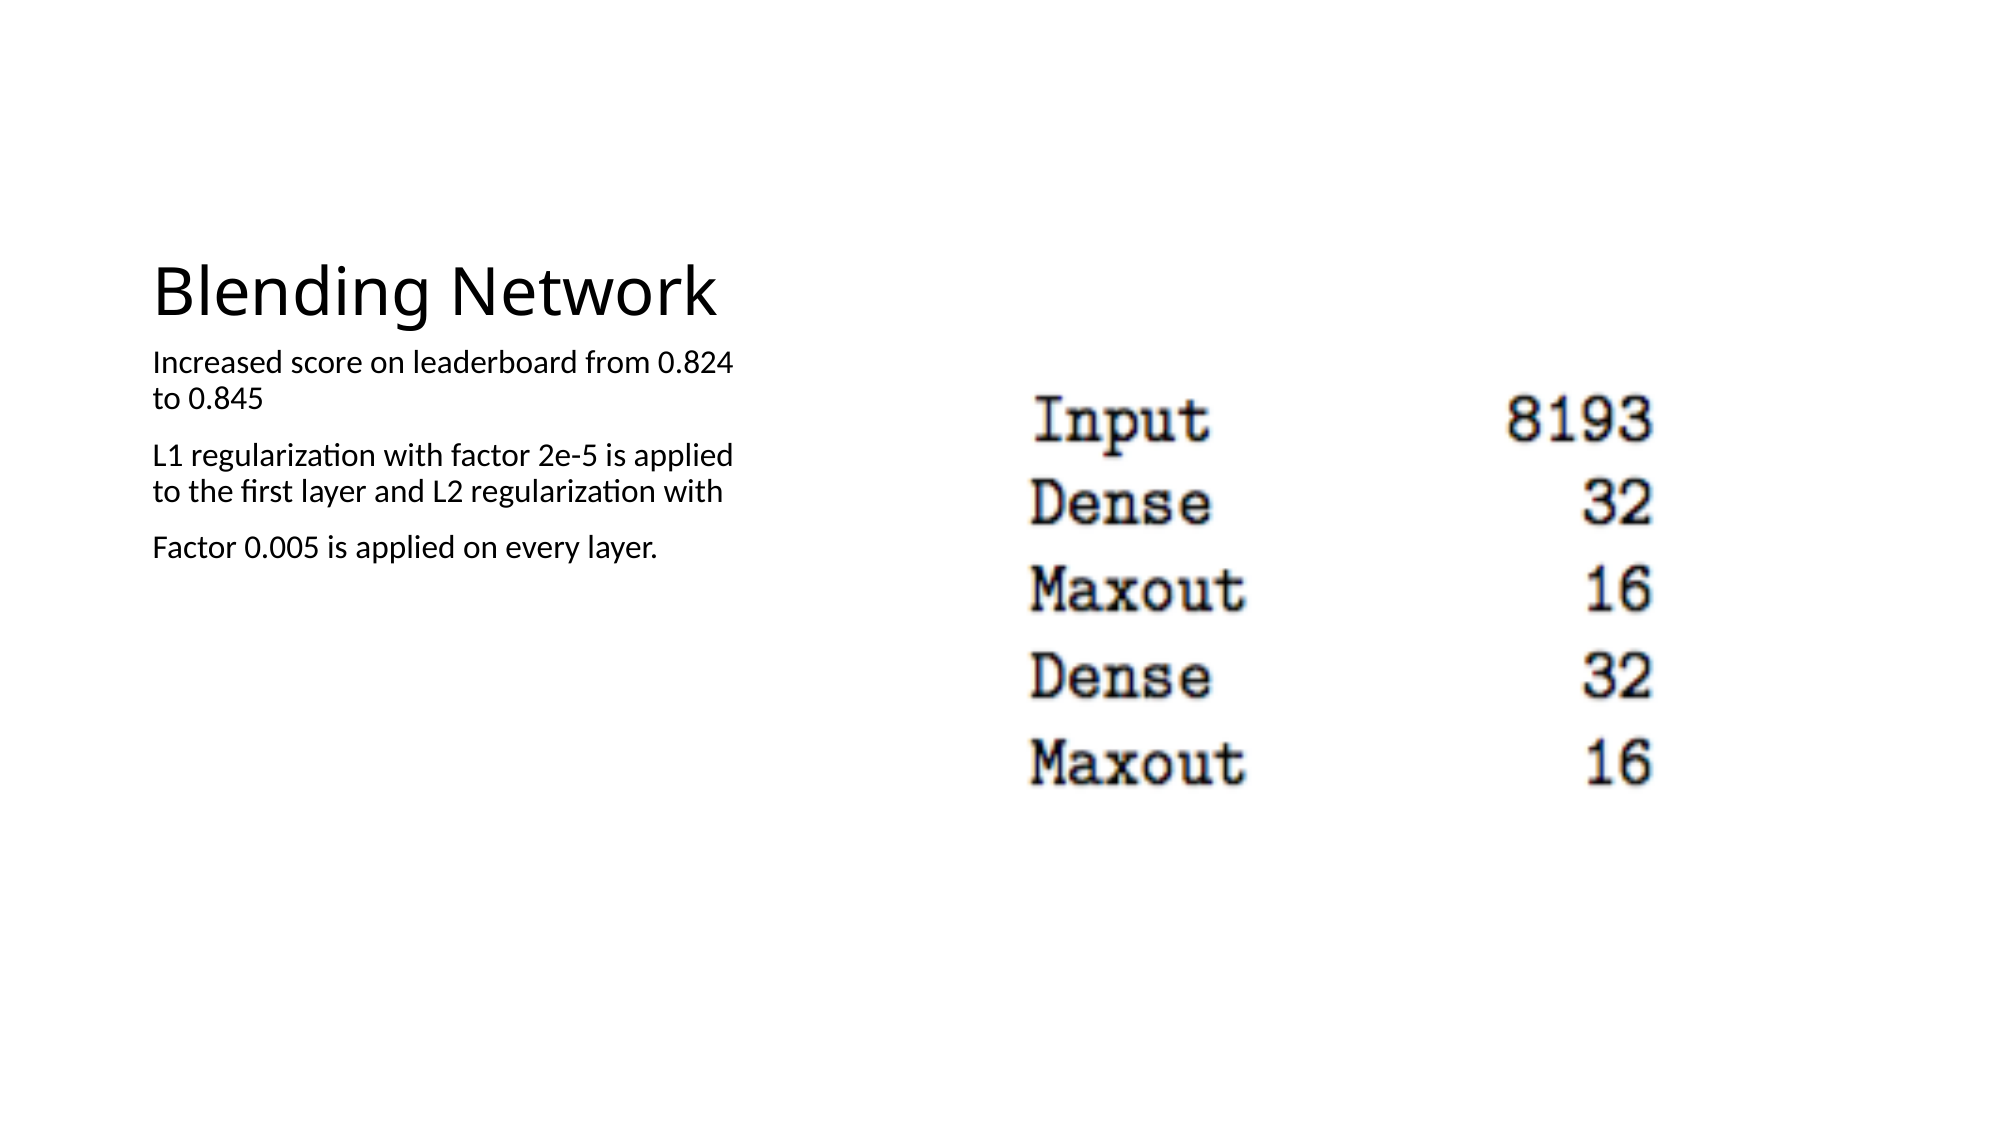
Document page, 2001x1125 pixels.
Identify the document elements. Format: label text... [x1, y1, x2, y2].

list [973, 337, 1718, 812]
list Increased score on leaderboard from 0.824 to 0.845 L1 regularization with factor 2e-5 is applied to the first layer and L2 regularization with Factor 0.005 is applied on every layer. [137, 337, 783, 616]
title Blending Network [137, 75, 783, 337]
